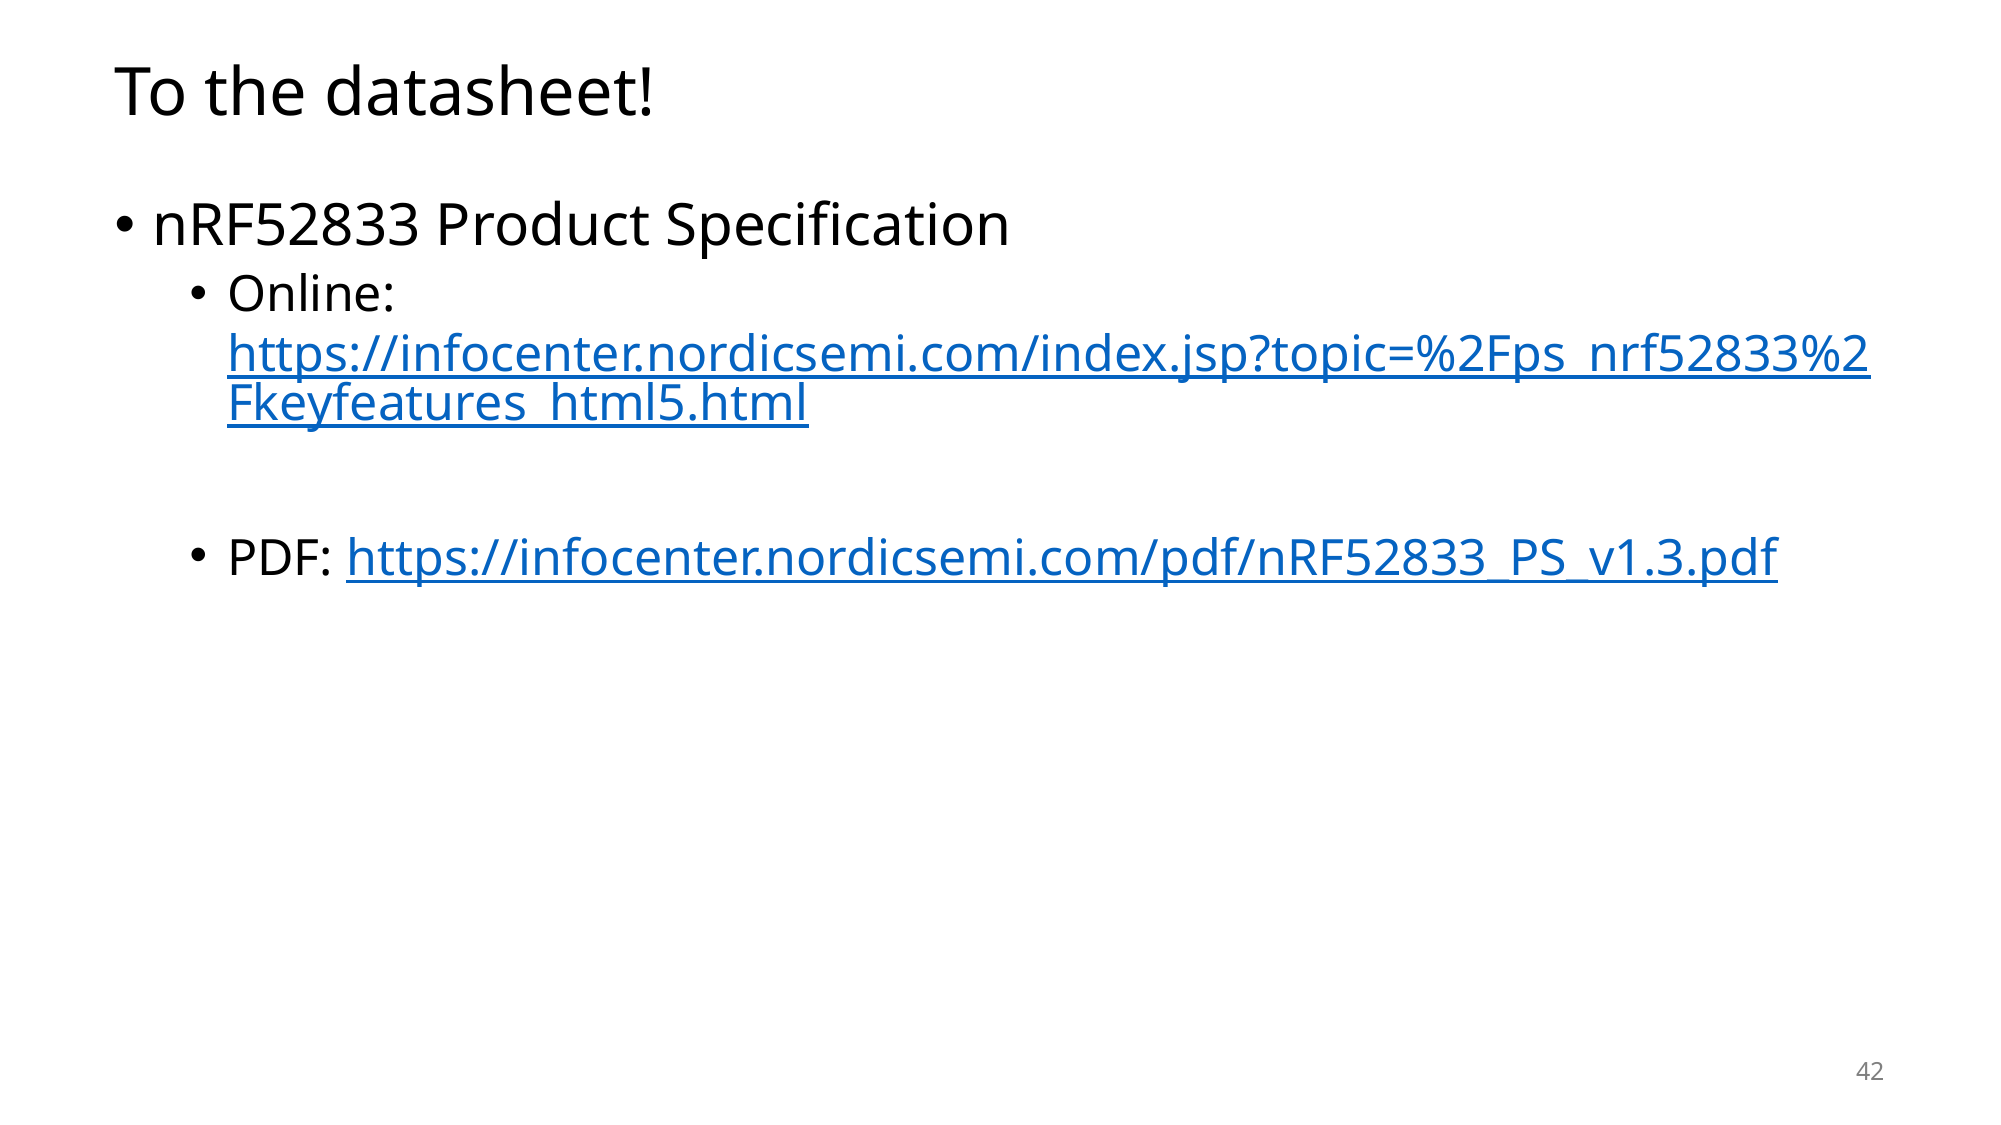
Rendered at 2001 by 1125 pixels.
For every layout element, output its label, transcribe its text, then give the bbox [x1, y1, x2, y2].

slide_number 42 [1749, 1042, 1900, 1103]
list nRF52833 Product Specification Online: https://infocenter.nordicsemi.com/index.jsp?topic=%2Fps_nrf52833%2Fkeyfeatures_html5.html PDF: https://infocenter.nordicsemi.com/pdf/nRF52833_PS_v1.3.pdf [99, 187, 1900, 1013]
title To the datasheet! [99, 37, 1900, 150]
